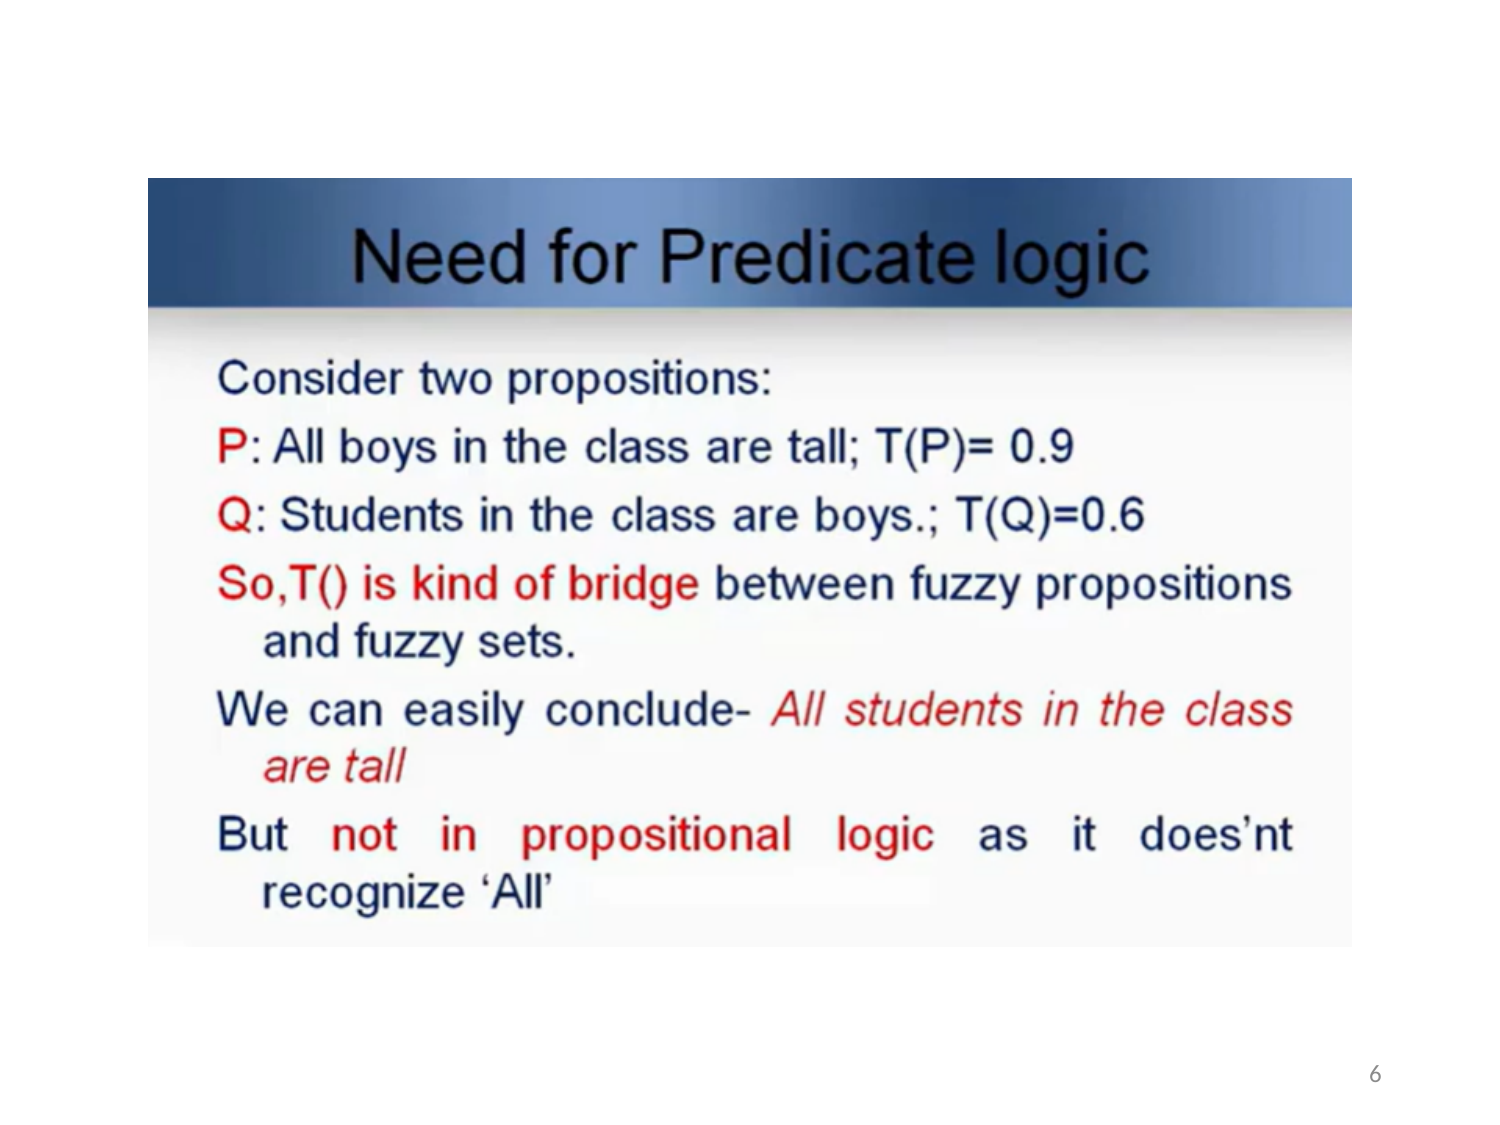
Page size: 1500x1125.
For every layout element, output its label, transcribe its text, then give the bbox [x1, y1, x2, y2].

slide_number 6 [1059, 1042, 1397, 1103]
picture [148, 178, 1352, 947]
